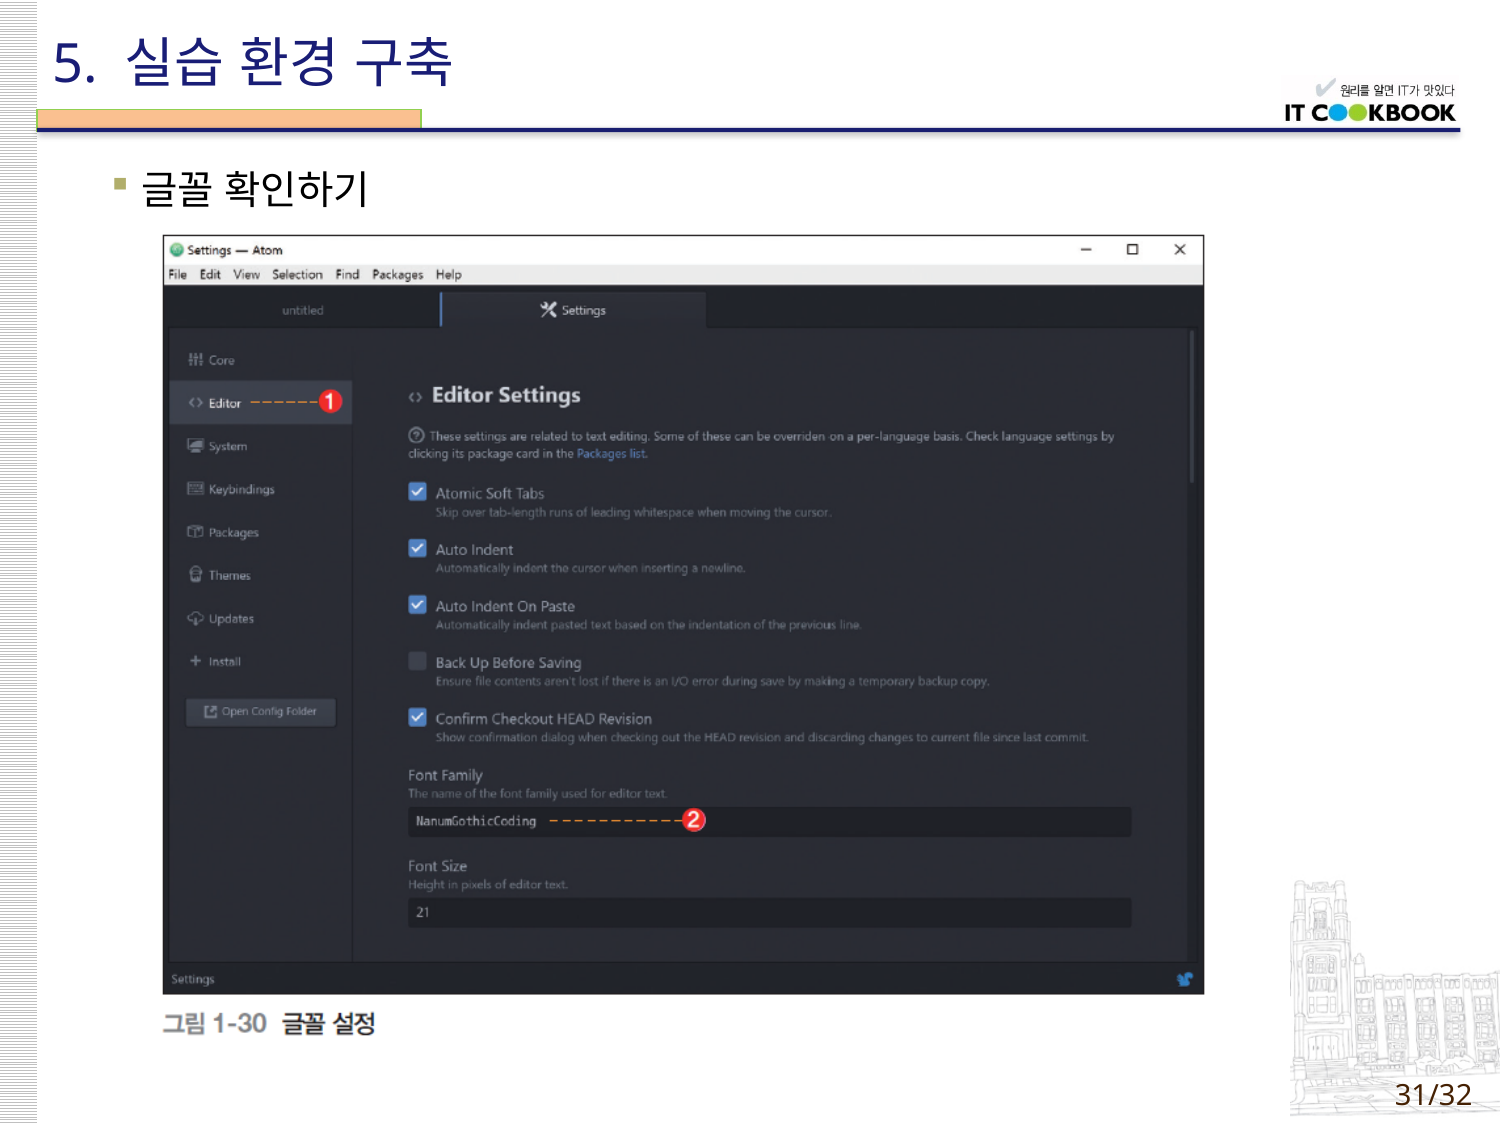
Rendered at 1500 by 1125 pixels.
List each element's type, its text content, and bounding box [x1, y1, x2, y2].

picture [1290, 874, 1500, 1125]
list 글꼴 확인하기 [37, 152, 1463, 1091]
picture [159, 231, 1211, 1039]
picture [1281, 75, 1459, 123]
title 5. 실습 환경 구축 [37, 13, 1278, 109]
